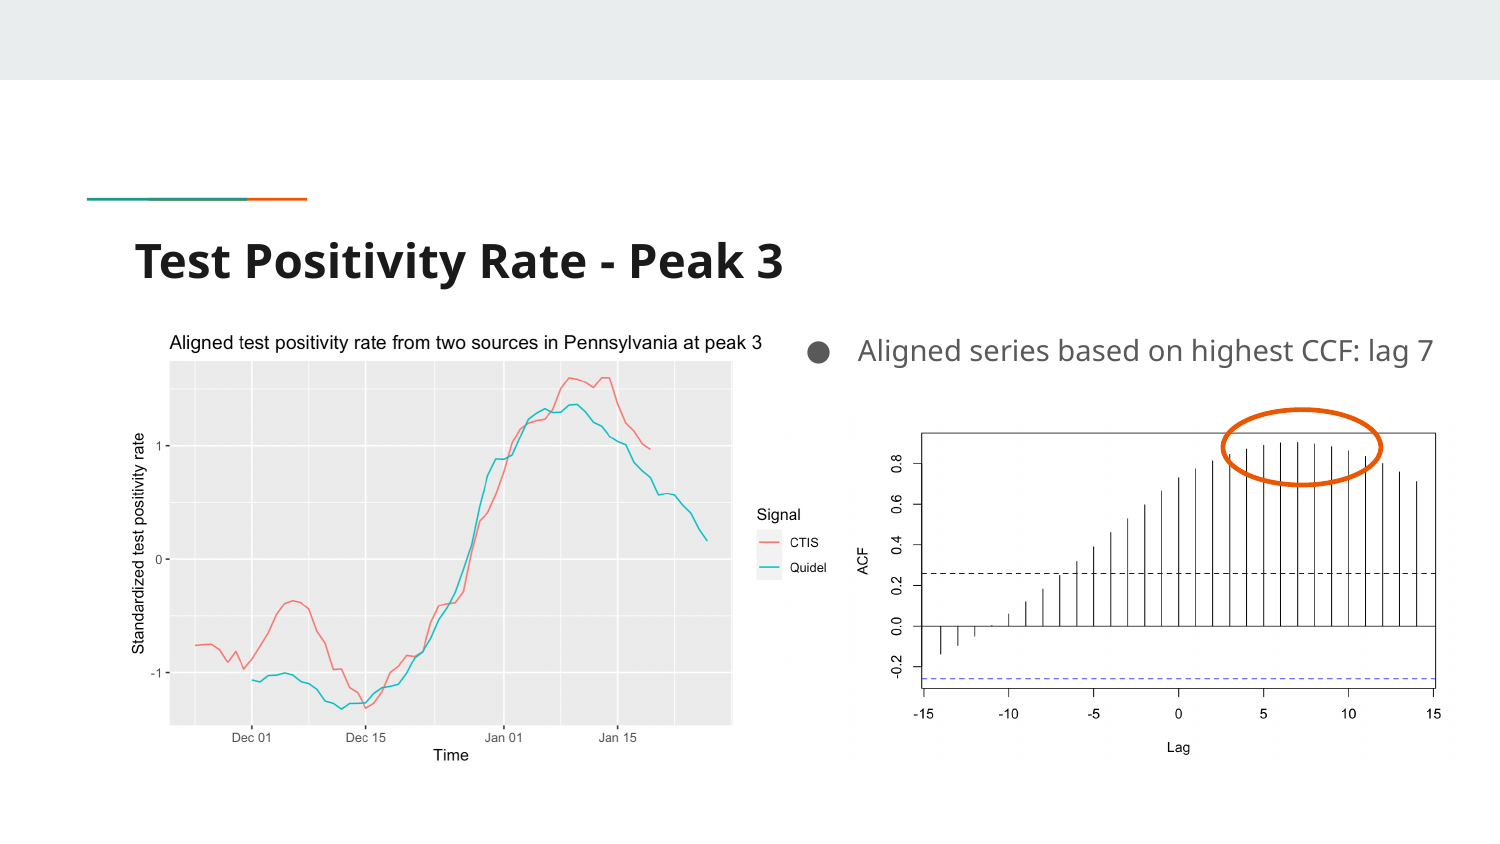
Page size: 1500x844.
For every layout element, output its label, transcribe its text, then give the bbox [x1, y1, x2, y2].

picture [119, 325, 1471, 774]
text_box Aligned series based on highest CCF: lag 7 [768, 316, 1484, 382]
title Test Positivity Rate - Peak 3 [119, 216, 1381, 305]
